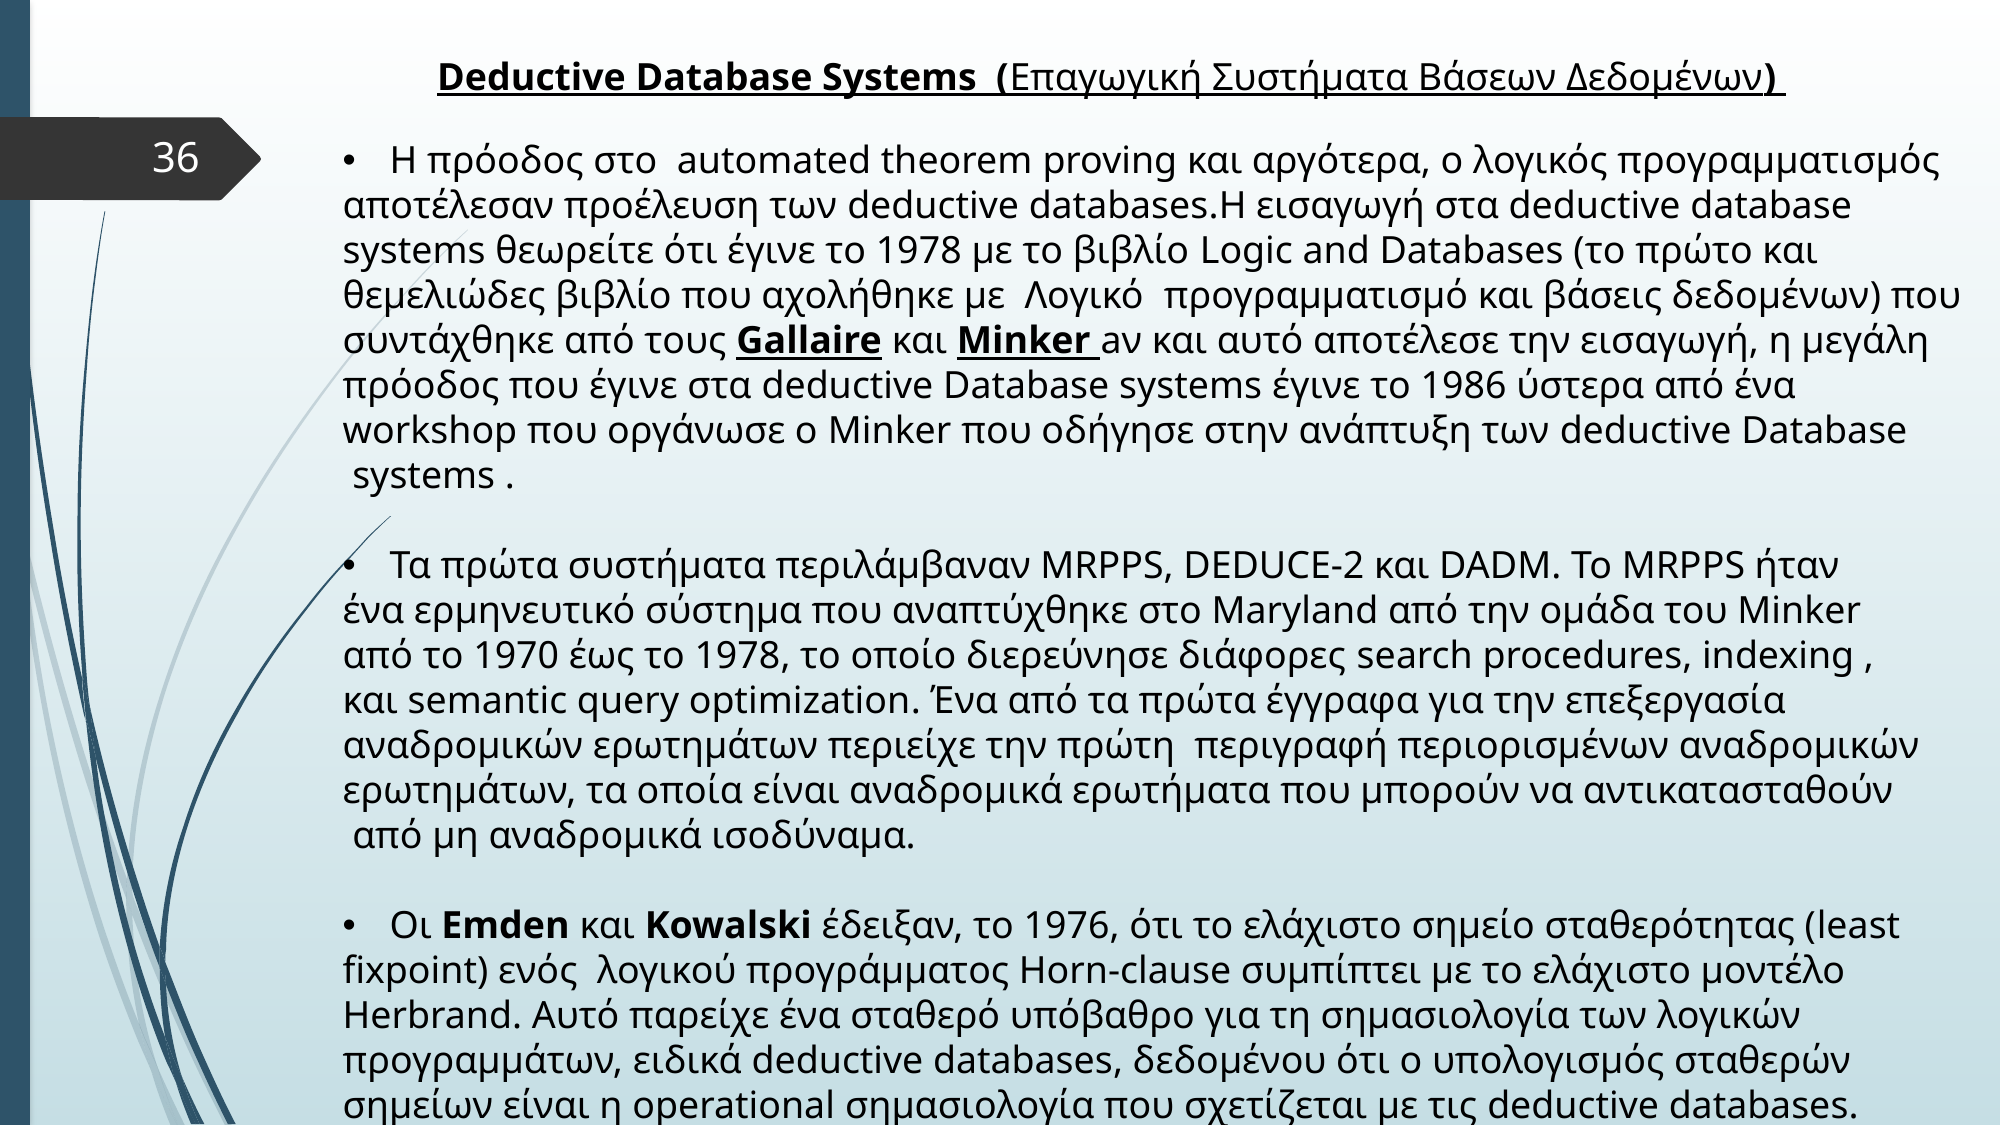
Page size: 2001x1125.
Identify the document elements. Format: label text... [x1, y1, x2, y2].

slide_number 36 [87, 129, 216, 190]
text_box Η πρόοδος στο automated theorem proving και αργότερα, ο λογικός προγραμματισμός αποτέλεσαν προέλευση των deductive databases.Η εισαγωγή στα deductive database systems θεωρείτε ότι έγινε το 1978 με το βιβλίο Logic and Databases (το πρώτο και θεμελιώδες βιβλίο που αχολήθηκε με Λογικό προγραμματισμό και βάσεις δεδομένων) που συντάχθηκε από τους Gallaire και Minker aν και αυτό αποτέλεσε την εισαγωγή, η μεγάλη πρόοδος που έγινε στα deductive Database systems έγινε το 1986 ύστερα από ένα workshop που οργάνωσε ο Minker που oδήγησε στην ανάπτυξη των deductive Database systems . Τα πρώτα συστήματα περιλάμβαναν MRPPS, DEDUCE-2 και DADM. Το MRPPS ήταν ένα ερμηνευτικό σύστημα που αναπτύχθηκε στο Maryland από την ομάδα του Minker από το 1970 έως το 1978, το οποίο διερεύνησε διάφορες search procedures, indexing , και semantic query optimization. Ένα από τα πρώτα έγγραφα για την επεξεργασία αναδρομικών ερωτημάτων περιείχε την πρώτη περιγραφή περιορισμένων αναδρομικών ερωτημάτων, τα οποία είναι αναδρομικά ερωτήματα που μπορούν να αντικατασταθούν από μη αναδρομικά ισοδύναμα. Οι Emden και Kowalski έδειξαν, το 1976, ότι το ελάχιστο σημείο σταθερότητας (least fixpoint) ενός λογικού προγράμματος Horn-clause συμπίπτει με το ελάχιστο μοντέλο Herbrand. Αυτό παρείχε ένα σταθερό υπόβαθρο για τη σημασιολογία των λογικών προγραμμάτων, ειδικά deductive databases, δεδομένου ότι ο υπολογισμός σταθερών σημείων είναι η operational σημασιολογία που σχετίζεται με τις deductive databases. [327, 129, 1987, 1125]
text_box Deductive Database Systems (Επαγωγική Συστήματα Βάσεων Δεδομένων) [422, 45, 1801, 129]
